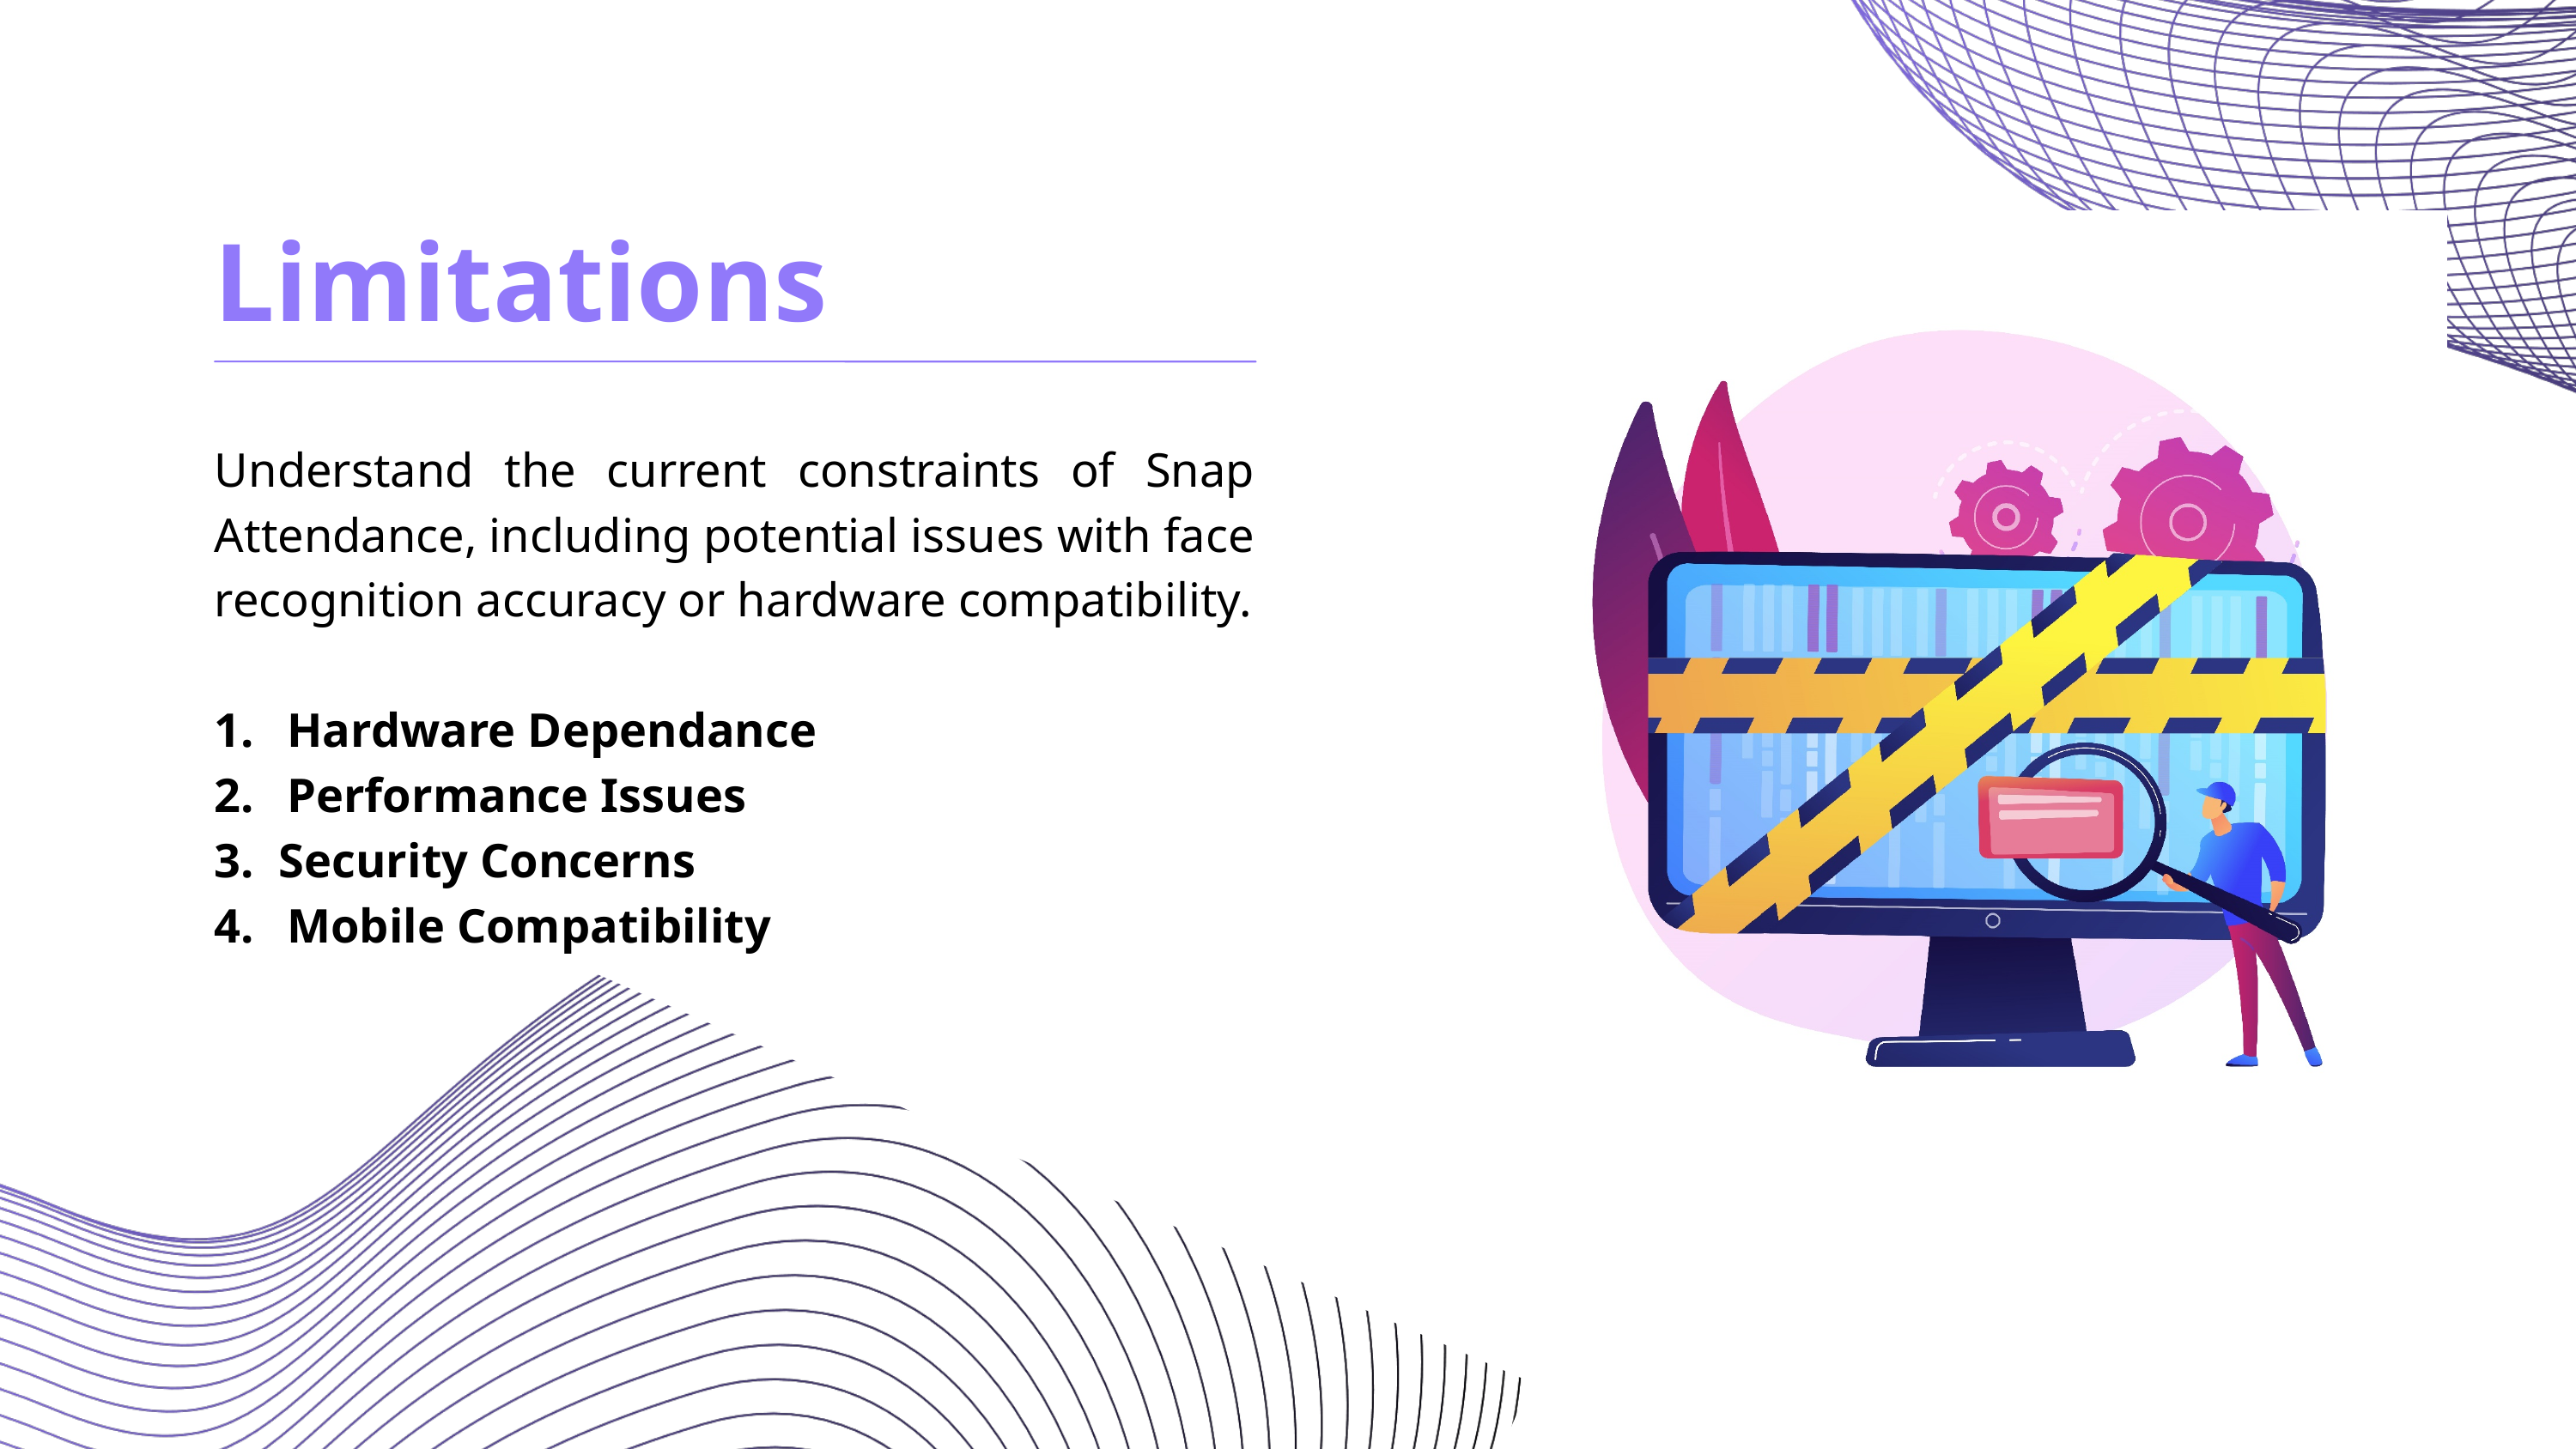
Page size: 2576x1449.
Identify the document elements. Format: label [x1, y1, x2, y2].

text_box [1620, 0, 2576, 424]
text_box [0, 778, 1531, 1449]
text_box [214, 160, 2405, 1011]
picture [1472, 210, 2448, 1186]
